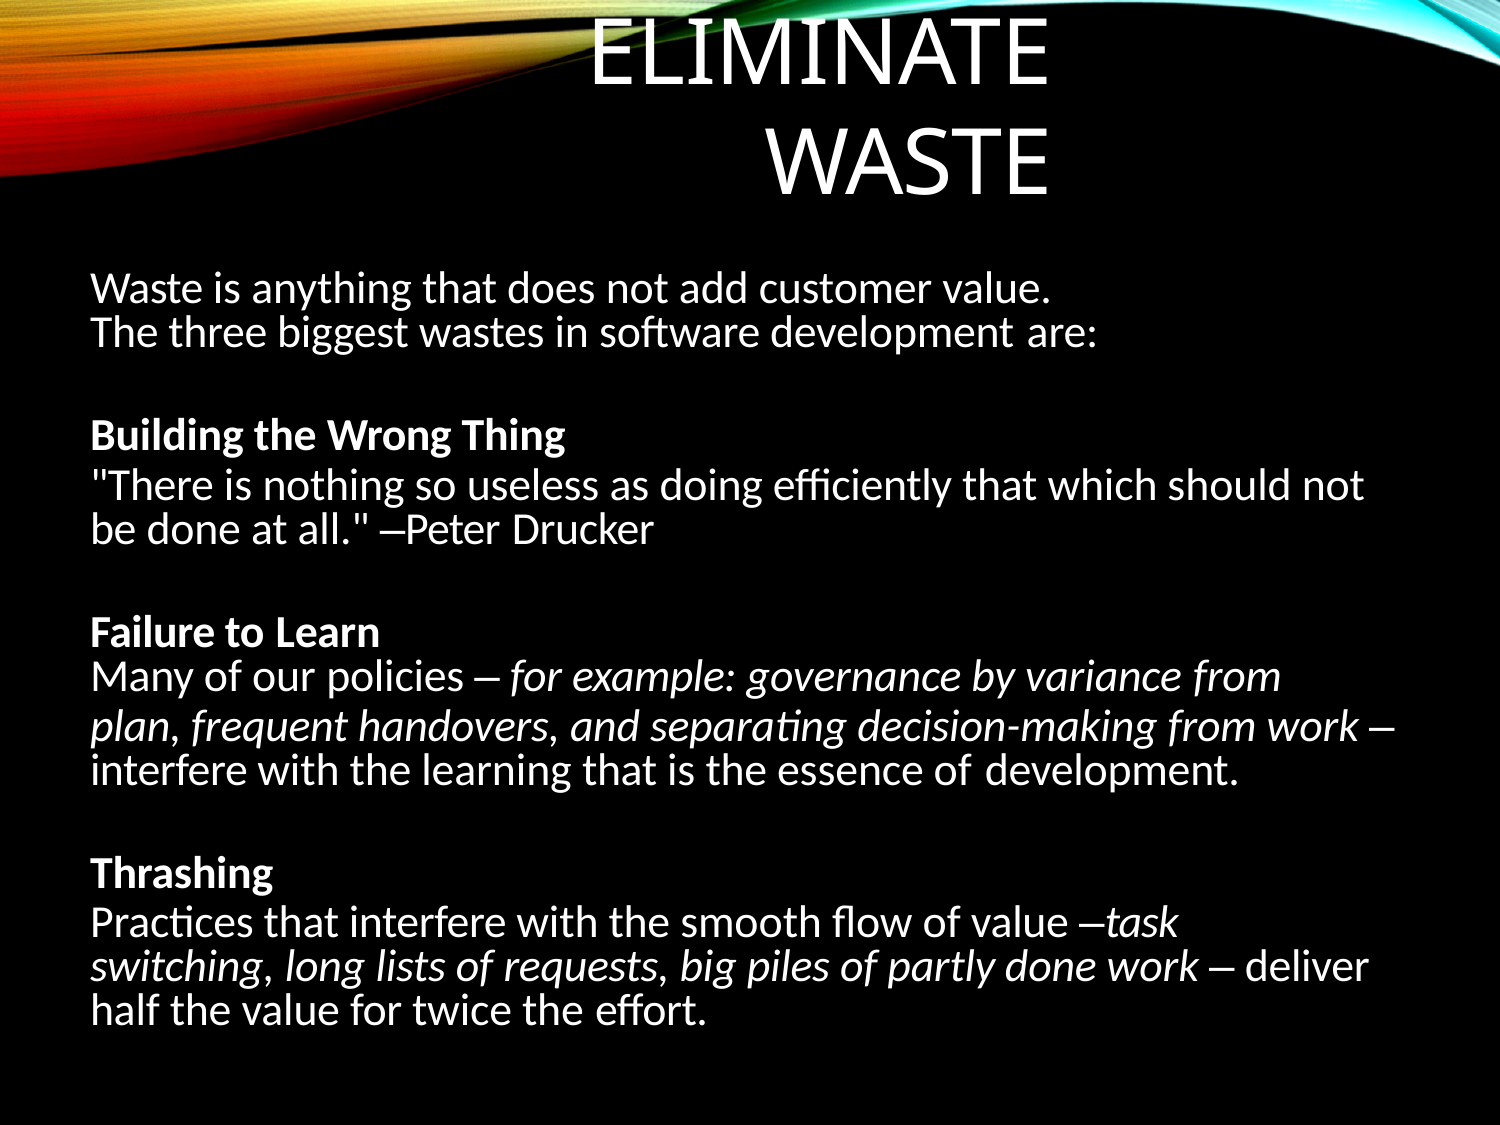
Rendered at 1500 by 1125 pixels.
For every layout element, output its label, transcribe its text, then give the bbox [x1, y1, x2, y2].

text_box Waste is anything that does not add customer value. The three biggest wastes in software development are: Building the Wrong Thing "There is nothing so useless as doing efficiently that which should not be done at all." –Peter Drucker Failure to Learn Many of our policies – for example: governance by variance from plan, frequent handovers, and separating decision-making from work – interfere with the learning that is the essence of development. Thrashing Practices that interfere with the smooth flow of value –task switching, long lists of requests, big piles of partly done work – deliver half the value for twice the effort. [87, 255, 1405, 1035]
picture [0, 0, 447, 178]
title Eliminate Waste [447, 0, 1053, 213]
picture [1053, 0, 1500, 178]
